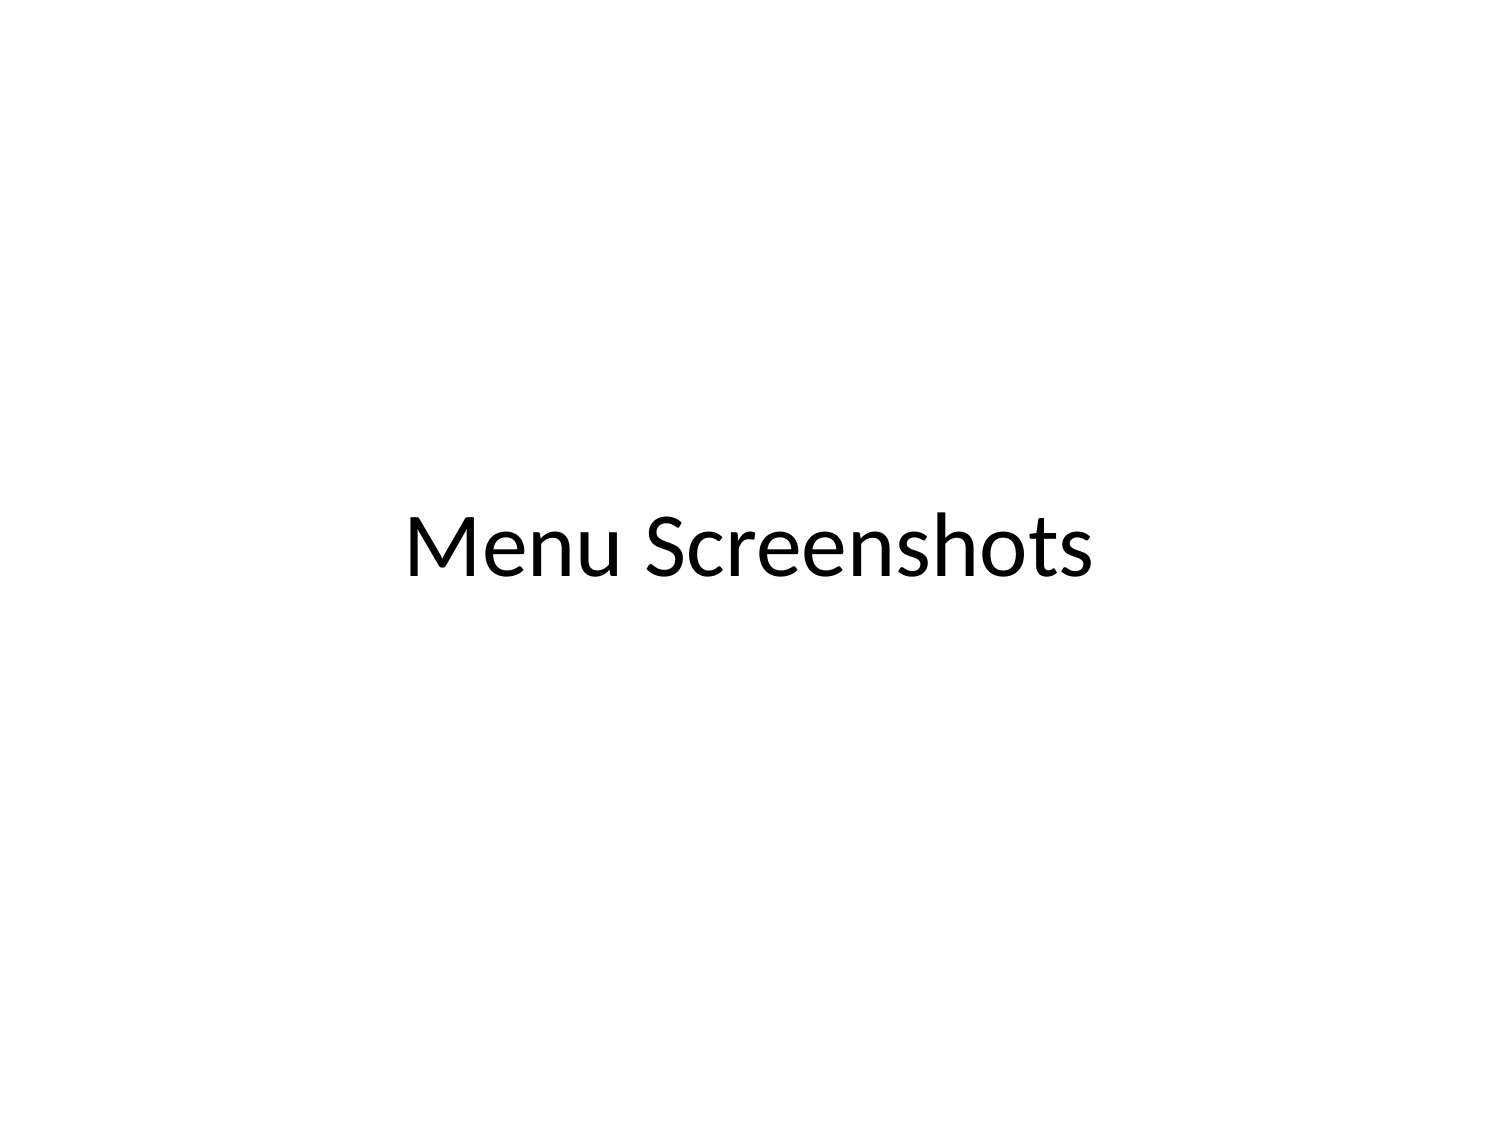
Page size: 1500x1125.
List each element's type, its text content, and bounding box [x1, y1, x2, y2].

title Menu Screenshots [75, 425, 1425, 655]
